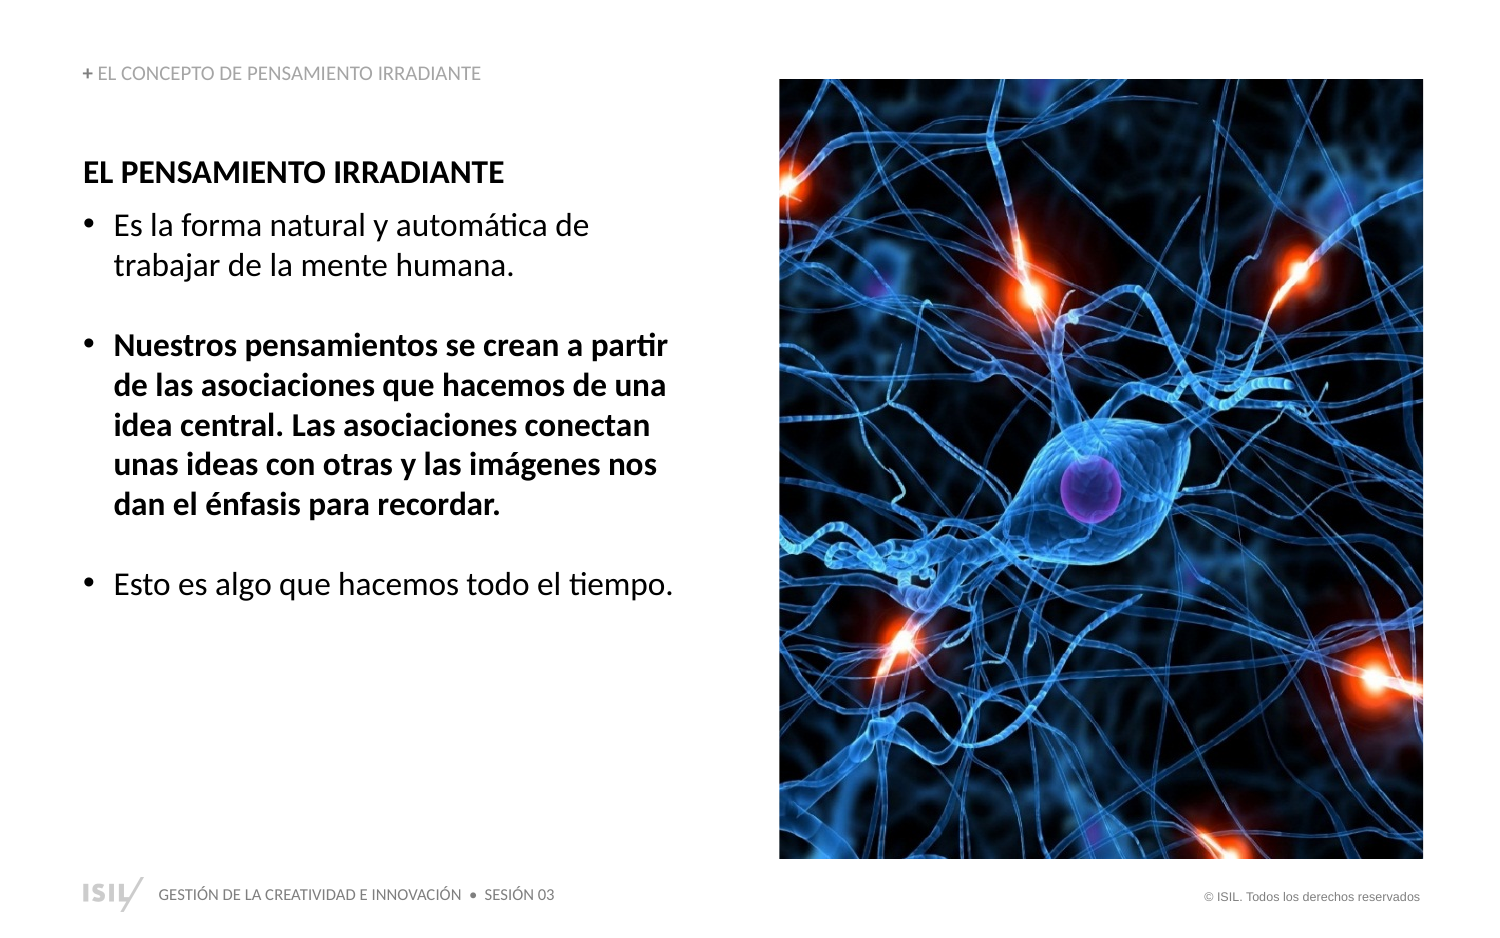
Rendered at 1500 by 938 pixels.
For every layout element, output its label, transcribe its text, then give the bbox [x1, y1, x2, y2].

text_box EL PENSAMIENTO IRRADIANTE Es la forma natural y automática de trabajar de la mente humana. Nuestros pensamientos se crean a partir de las asociaciones que hacemos de una idea central. Las asociaciones conectan unas ideas con otras y las imágenes nos dan el énfasis para recordar. Esto es algo que hacemos todo el tiempo. [83, 150, 704, 603]
picture [779, 78, 1424, 859]
text_box + EL CONCEPTO DE PENSAMIENTO IRRADIANTE [82, 61, 494, 85]
